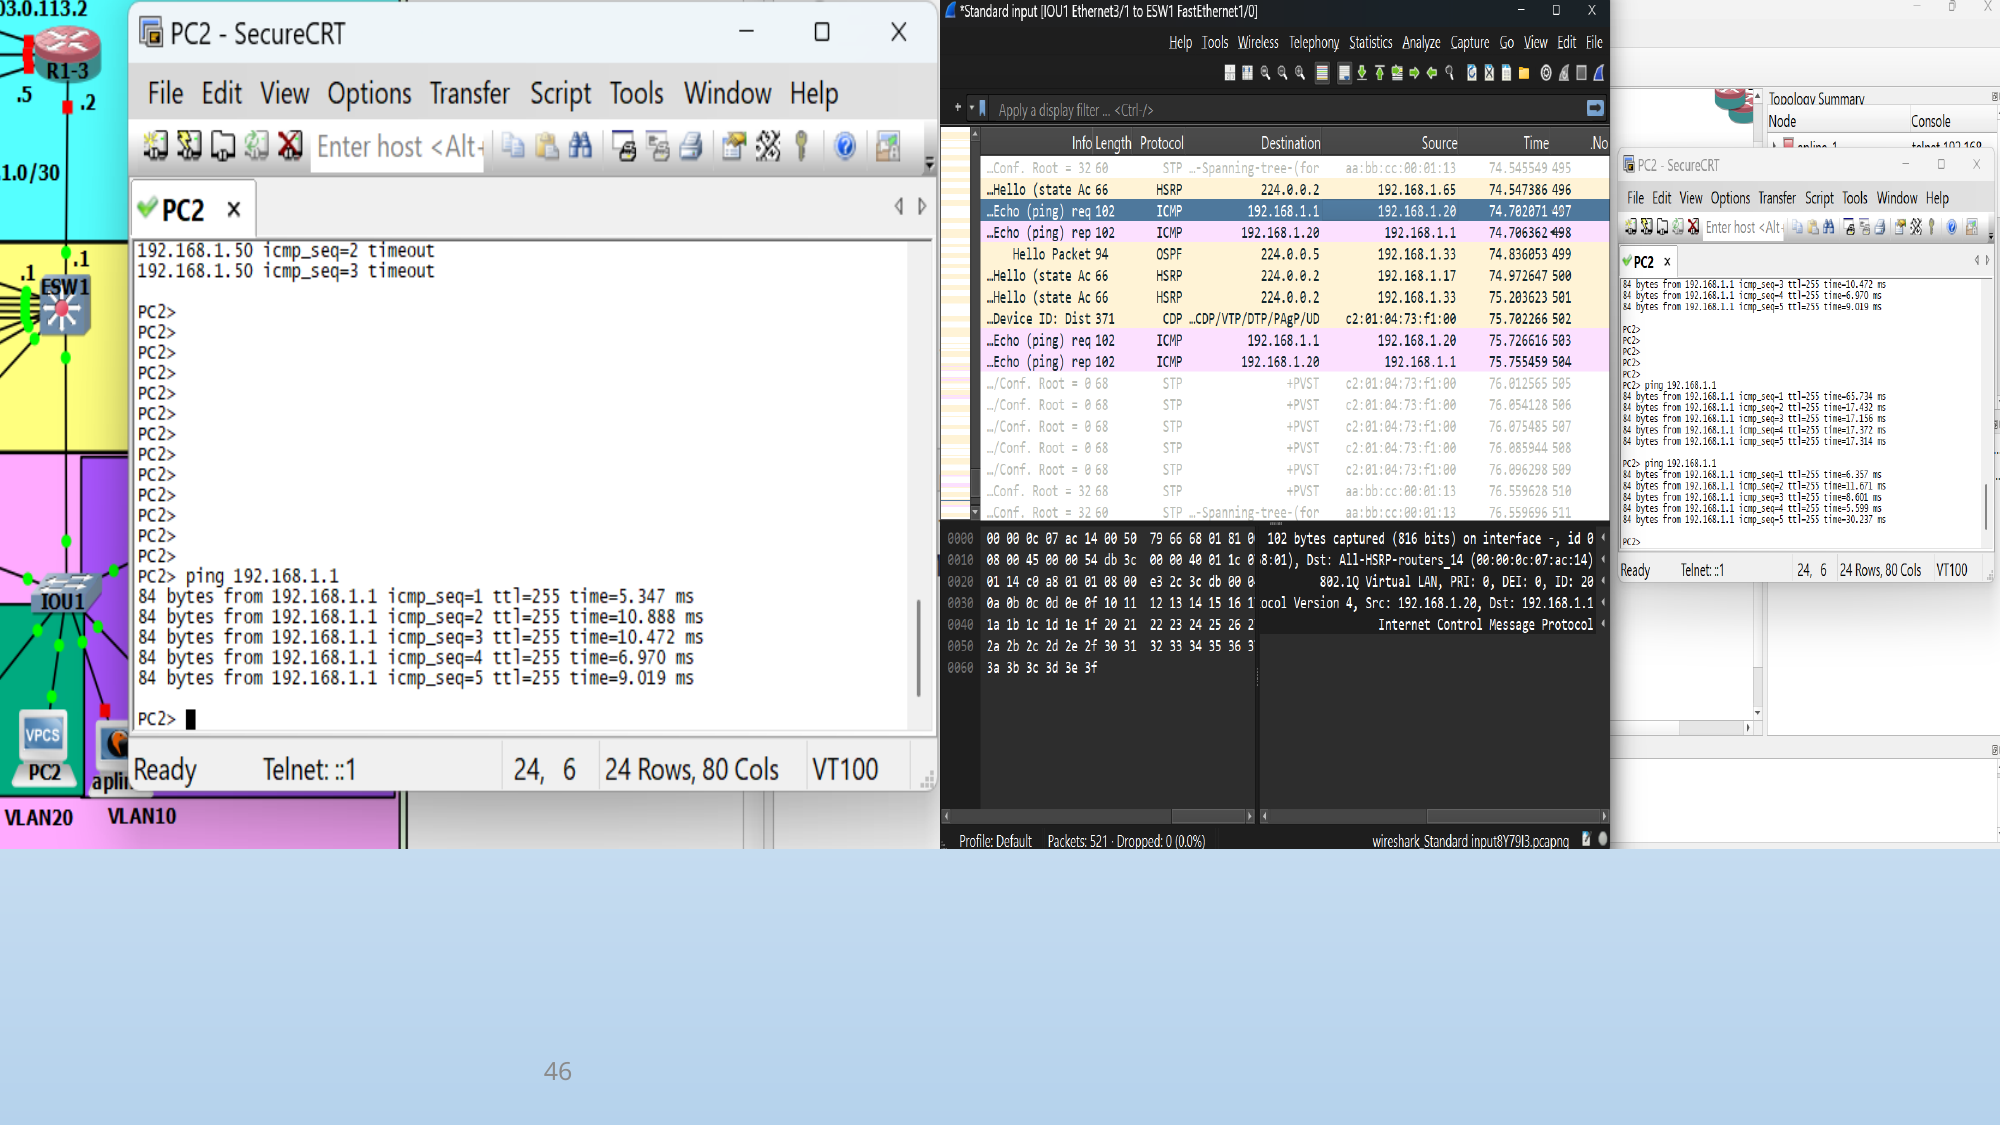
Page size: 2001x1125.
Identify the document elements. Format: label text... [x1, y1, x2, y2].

picture [0, 0, 2000, 849]
slide_number 46 [137, 1042, 588, 1103]
